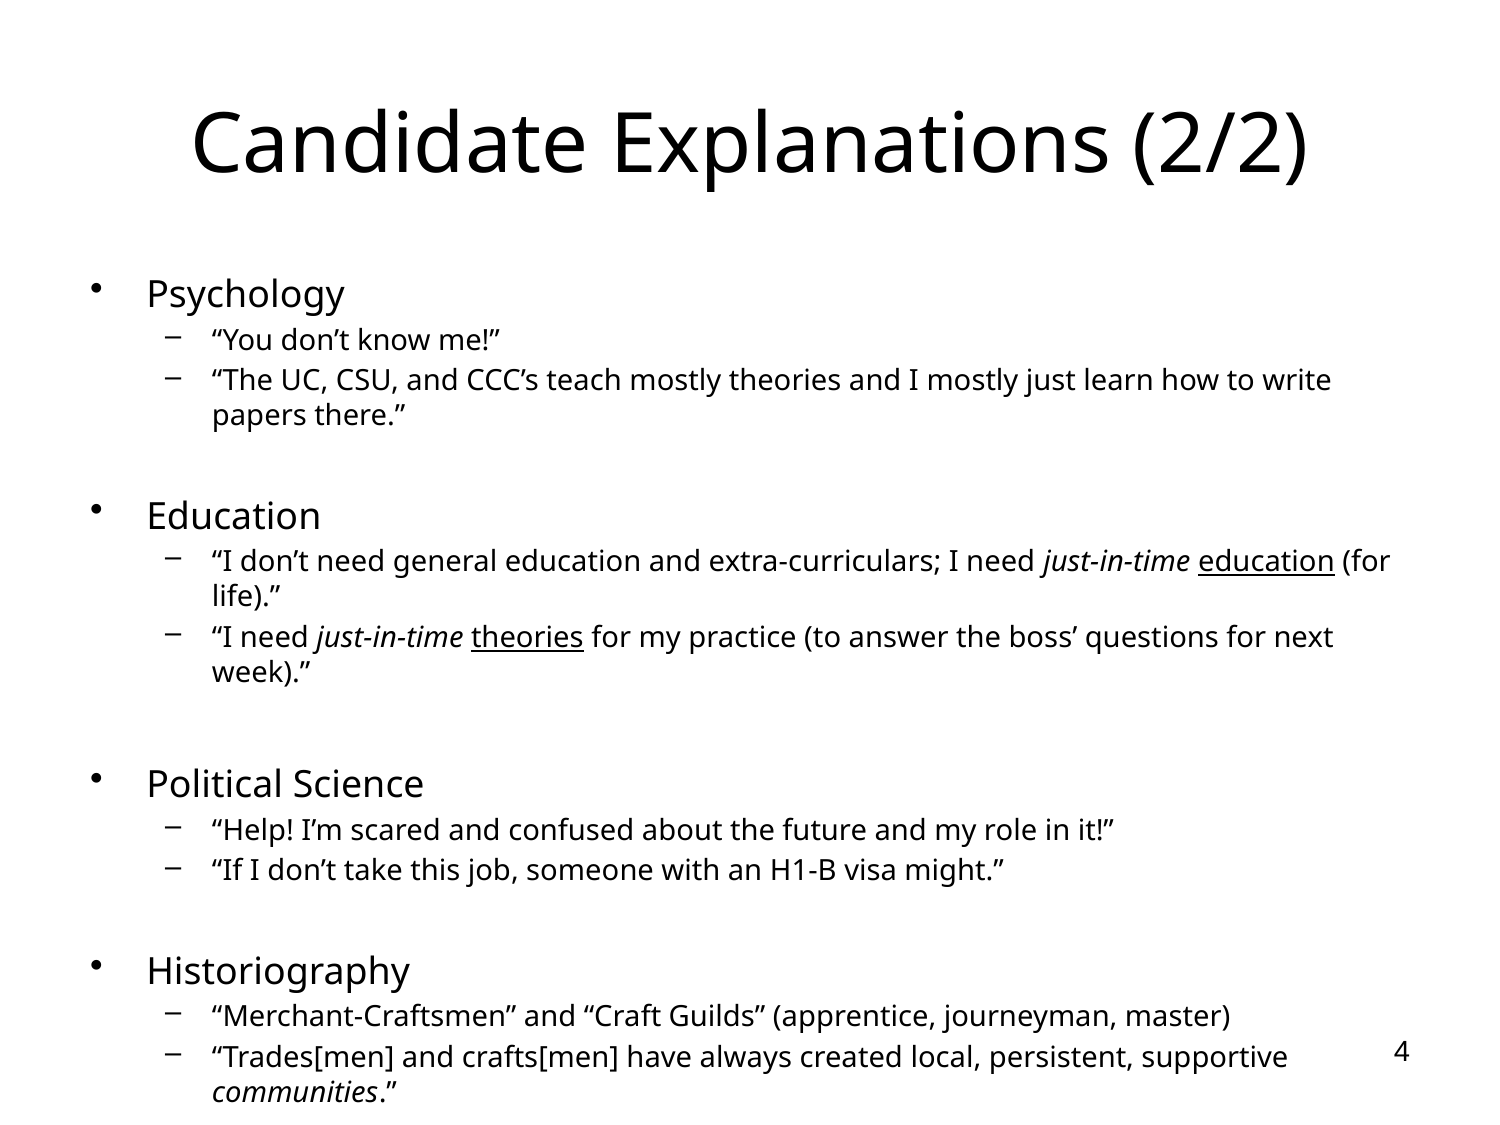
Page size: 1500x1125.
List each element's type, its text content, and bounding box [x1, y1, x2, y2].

slide_number 4 [1074, 1024, 1425, 1103]
title Candidate Explanations (2/2) [75, 45, 1425, 233]
list Psychology “You don’t know me!” “The UC, CSU, and CCC’s teach mostly theories and I mostly just learn how to write papers there.” Education “I don’t need general education and extra-curriculars; I need just-in-time education (for life).” “I need just-in-time theories for my practice (to answer the boss’ questions for next week).” Political Science “Help! I’m scared and confused about the future and my role in it!” “If I don’t take this job, someone with an H1-B visa might.” Historiography “Merchant-Craftsmen” and “Craft Guilds” (apprentice, journeyman, master) “Trades[men] and crafts[men] have always created local, persistent, supportive communities.” [75, 262, 1425, 1005]
